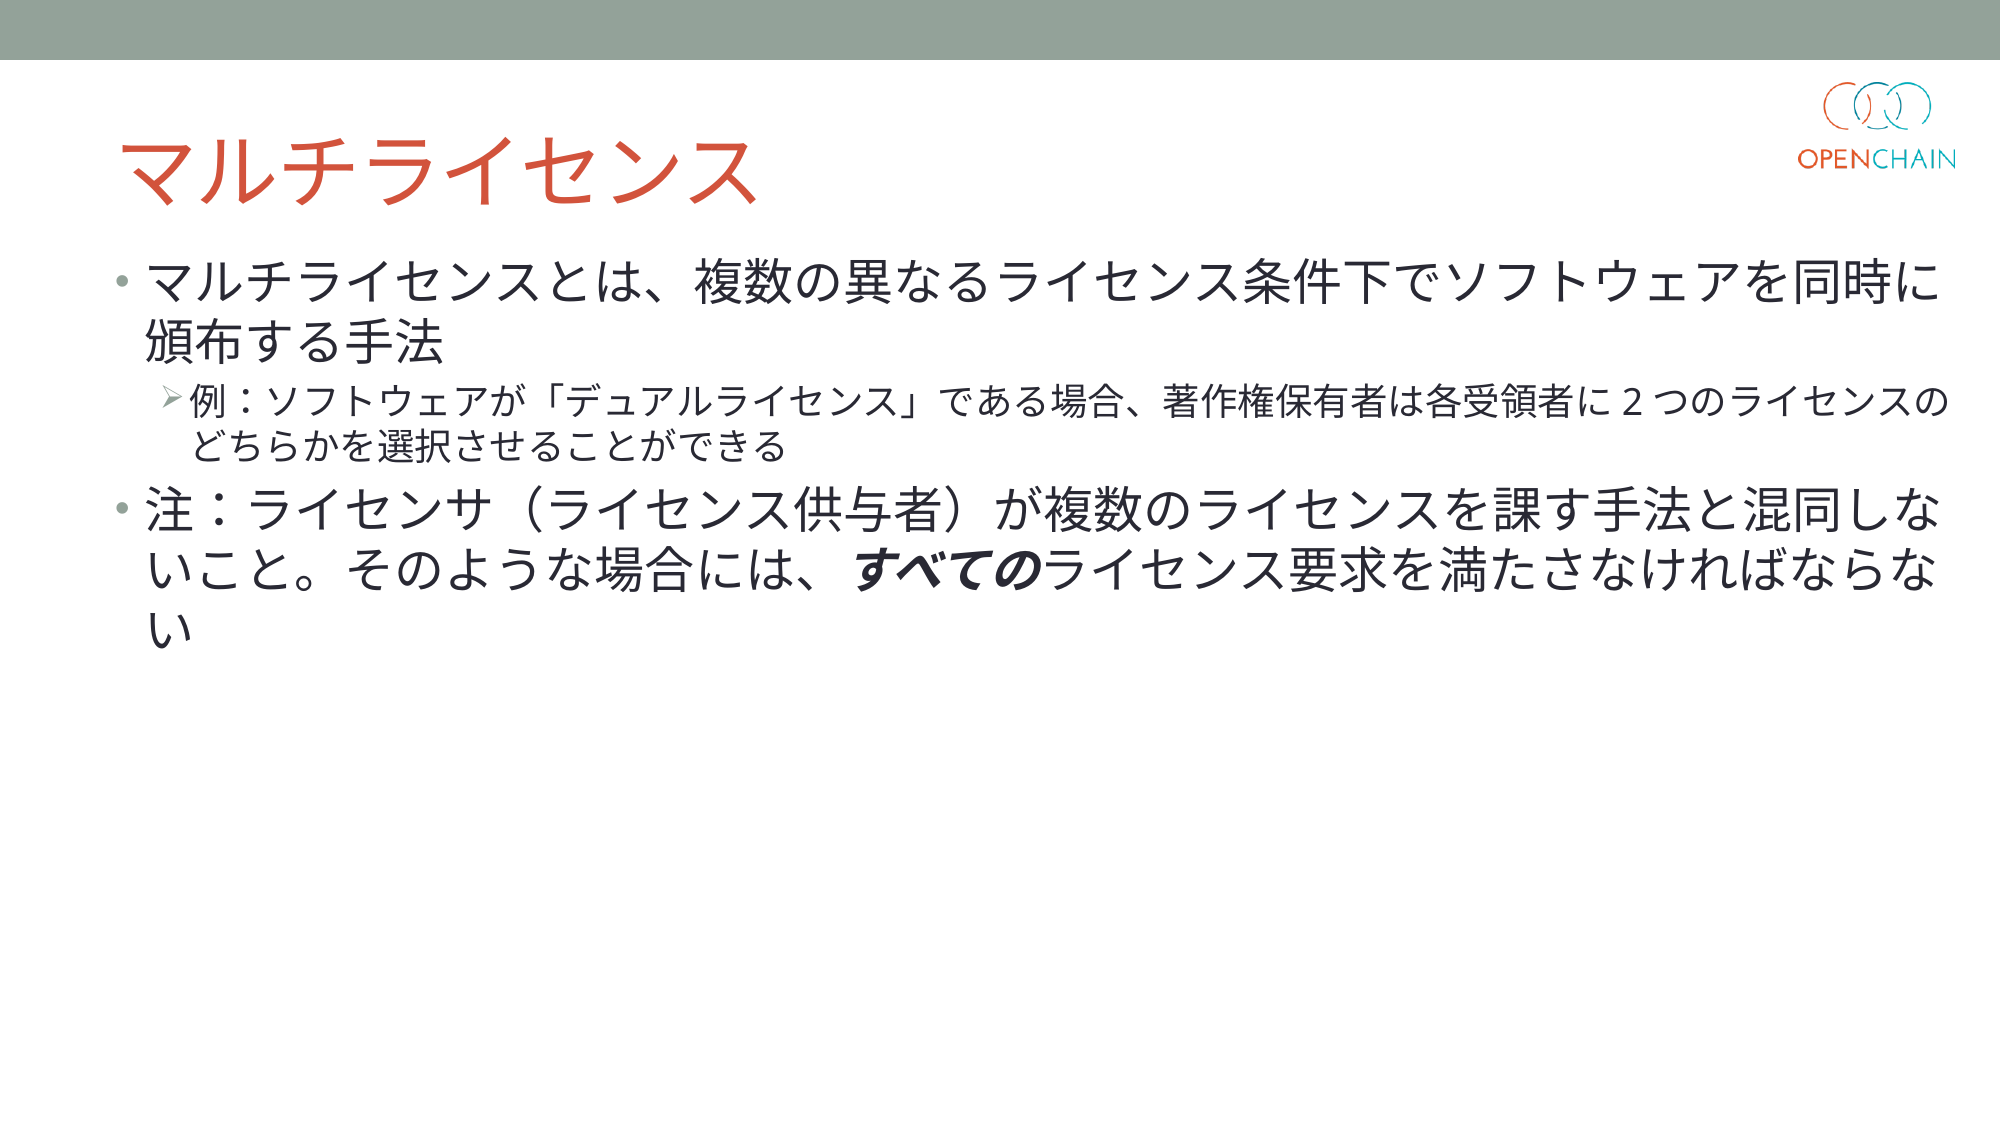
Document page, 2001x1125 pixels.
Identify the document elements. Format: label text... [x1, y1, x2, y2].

title マルチライセンス [99, 87, 1900, 243]
list マルチライセンスとは、複数の異なるライセンス条件下でソフトウェアを同時に頒布する手法 例：ソフトウェアが「デュアルライセンス」である場合、著作権保有者は各受領者に2つのライセンスのどちらかを選択させることができる 注：ライセンサ（ライセンス供与者）が複数のライセンスを課す手法と混同しないこと。そのような場合には、すべてのライセンス要求を満たさなければならない [99, 243, 1977, 1086]
picture [1798, 82, 1955, 169]
